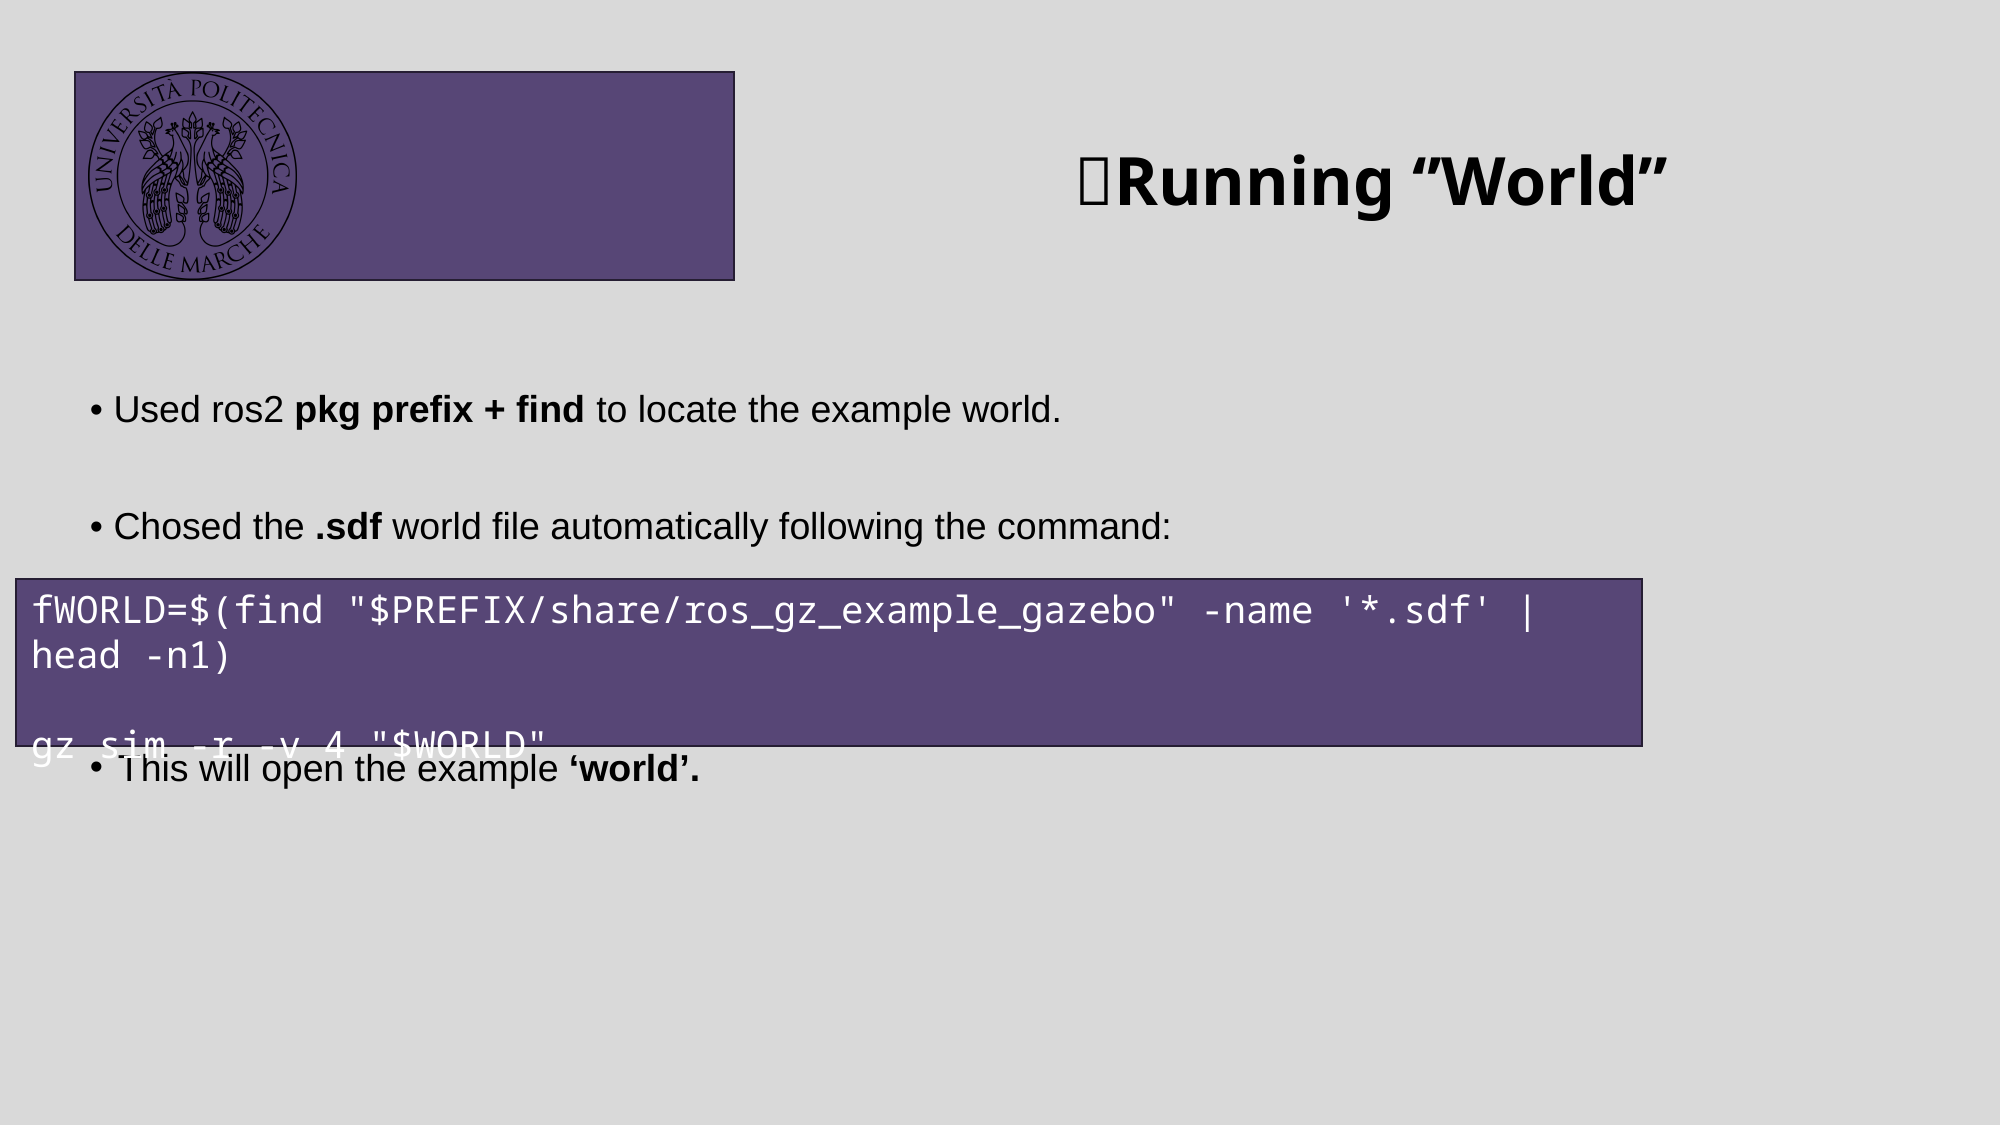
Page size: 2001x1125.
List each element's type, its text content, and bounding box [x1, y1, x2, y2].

text_box 🚀Running ‘’World’’ [760, 45, 1982, 313]
text_box • Used ros2 pkg prefix + find to locate the example world. • Chosed the .sdf world file automatically following the command: This will open the example ‘world’. [74, 747, 1425, 1053]
text_box fWORLD=$(find "$PREFIX/share/ros_gz_example_gazebo" -name '*.sdf' | head -n1) gz sim -r -v 4 "$WORLD" [15, 578, 1643, 747]
picture [88, 72, 297, 280]
text_box [74, 71, 735, 281]
text_box • Used ros2 pkg prefix + find to locate the example world. • Chosed the .sdf world file automatically following the command: This will open the example ‘world’. [74, 310, 1425, 578]
